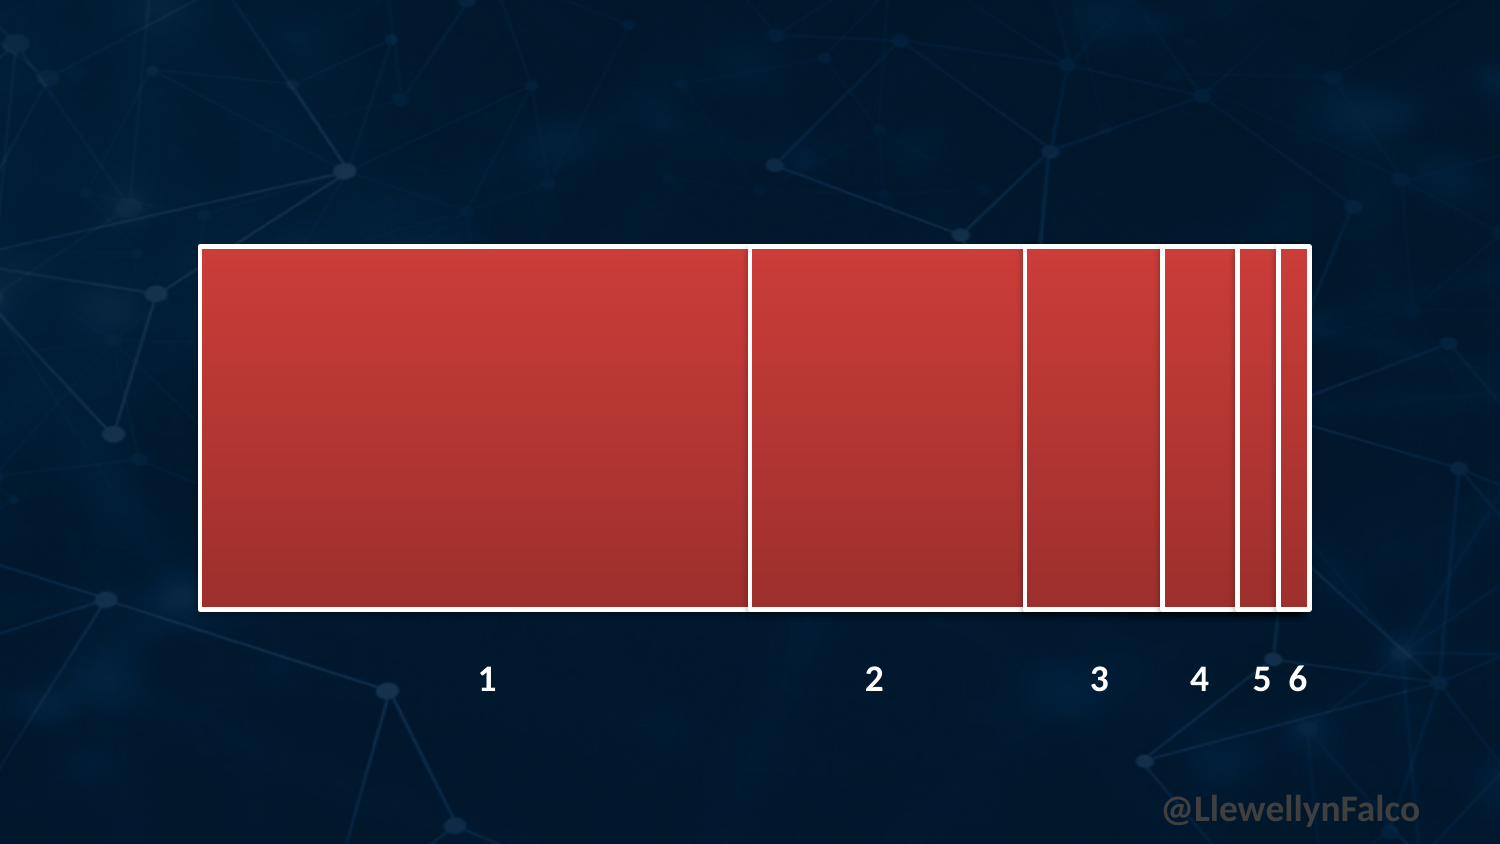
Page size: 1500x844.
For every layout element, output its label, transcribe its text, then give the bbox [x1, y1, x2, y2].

text_box [1024, 246, 1161, 610]
text_box 1 [462, 646, 512, 707]
text_box 6 [1273, 646, 1323, 707]
text_box [749, 246, 1023, 610]
text_box 2 [850, 646, 899, 707]
text_box [199, 246, 748, 610]
text_box [1277, 246, 1310, 610]
text_box 5 [1237, 646, 1273, 707]
text_box 3 [1075, 646, 1124, 707]
text_box 4 [1175, 646, 1225, 707]
text_box [1237, 246, 1276, 610]
picture [0, 0, 1500, 844]
text_box [1162, 246, 1236, 610]
